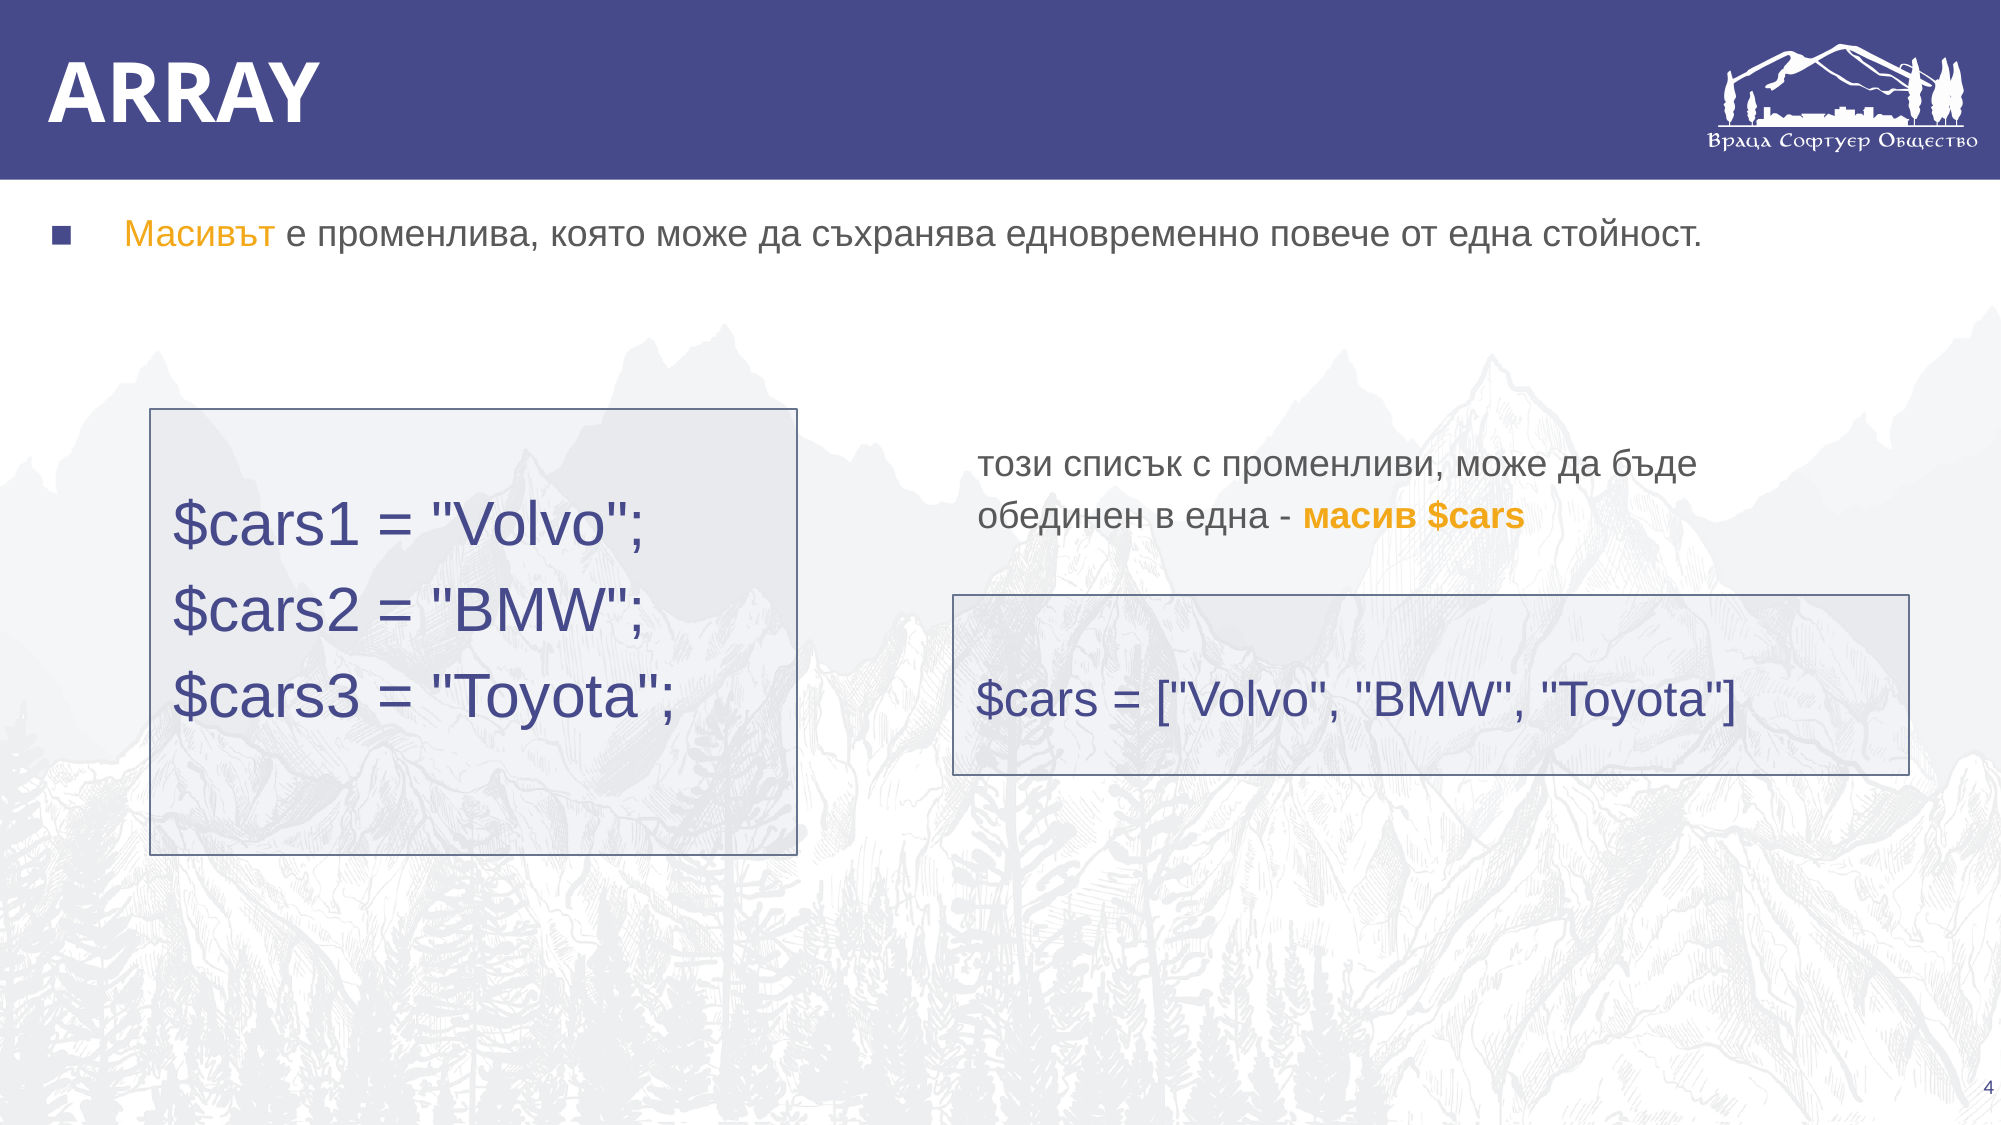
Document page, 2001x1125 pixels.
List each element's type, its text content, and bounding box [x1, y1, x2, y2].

picture [1703, 19, 1981, 165]
slide_number 4 [1929, 1070, 2000, 1103]
text_box $cars1 = "Volvo"; $cars2 = "BMW"; $cars3 = "Toyota"; [150, 408, 797, 855]
text_box този списък с променливи, може да бъде обединен в една - масив $cars [962, 417, 1868, 524]
title ARRAY [31, 16, 1591, 162]
text_box $cars = ["Volvo", "BMW", "Toyota"] [952, 594, 1909, 776]
list Масивът е променлива, която може да съхранява едновременно повече от една стойност. [31, 196, 1970, 1050]
